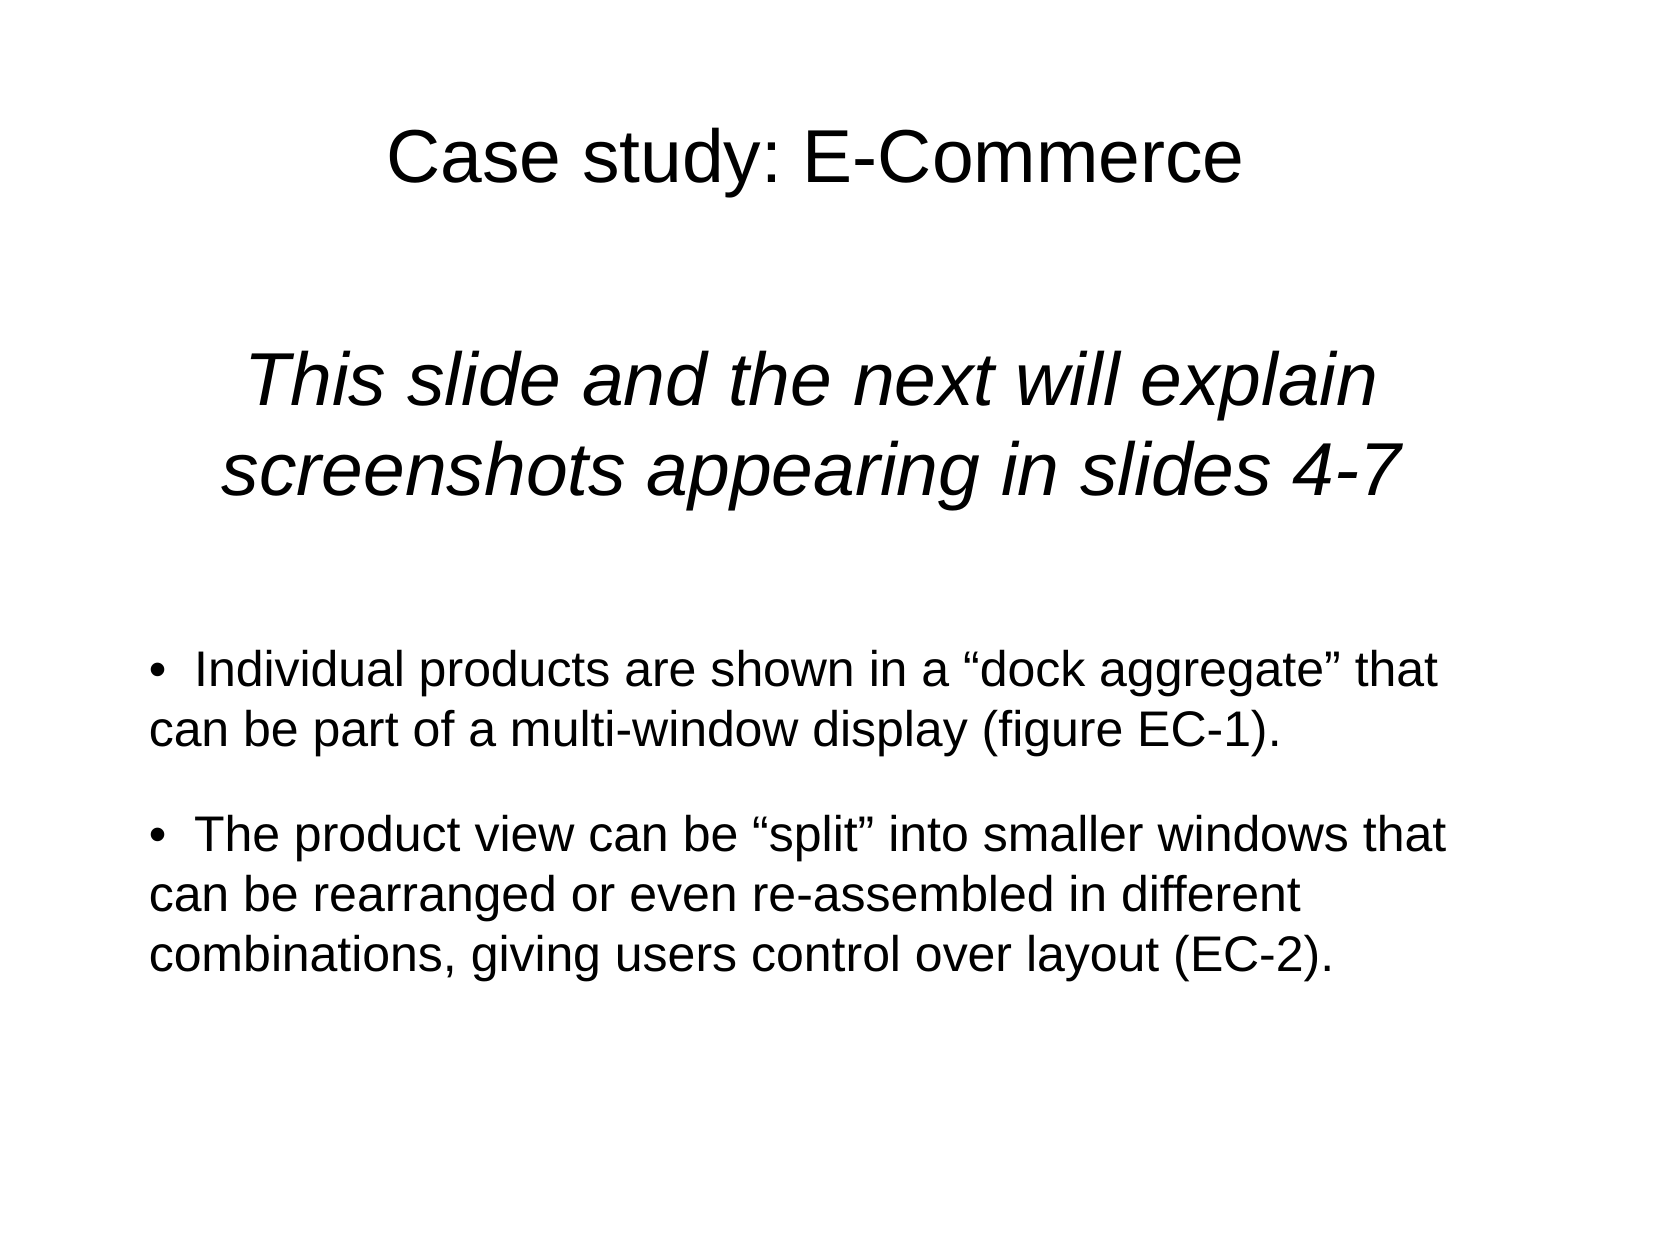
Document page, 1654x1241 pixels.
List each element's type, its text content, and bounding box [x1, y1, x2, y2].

text_box [92, 299, 1548, 1200]
text_box • Individual products are shown in a “dock aggregate” that can be part of a multi-window display (figure EC-1). • The product view can be “split” into smaller windows that can be rearranged or even re-assembled in different combinations, giving users control over layout (EC-2). [148, 388, 1515, 1241]
text_box This slide and the next will explain screenshots appearing in slides 4-7 [174, 322, 1450, 758]
text_box Case study: E-Commerce [82, 49, 1570, 257]
